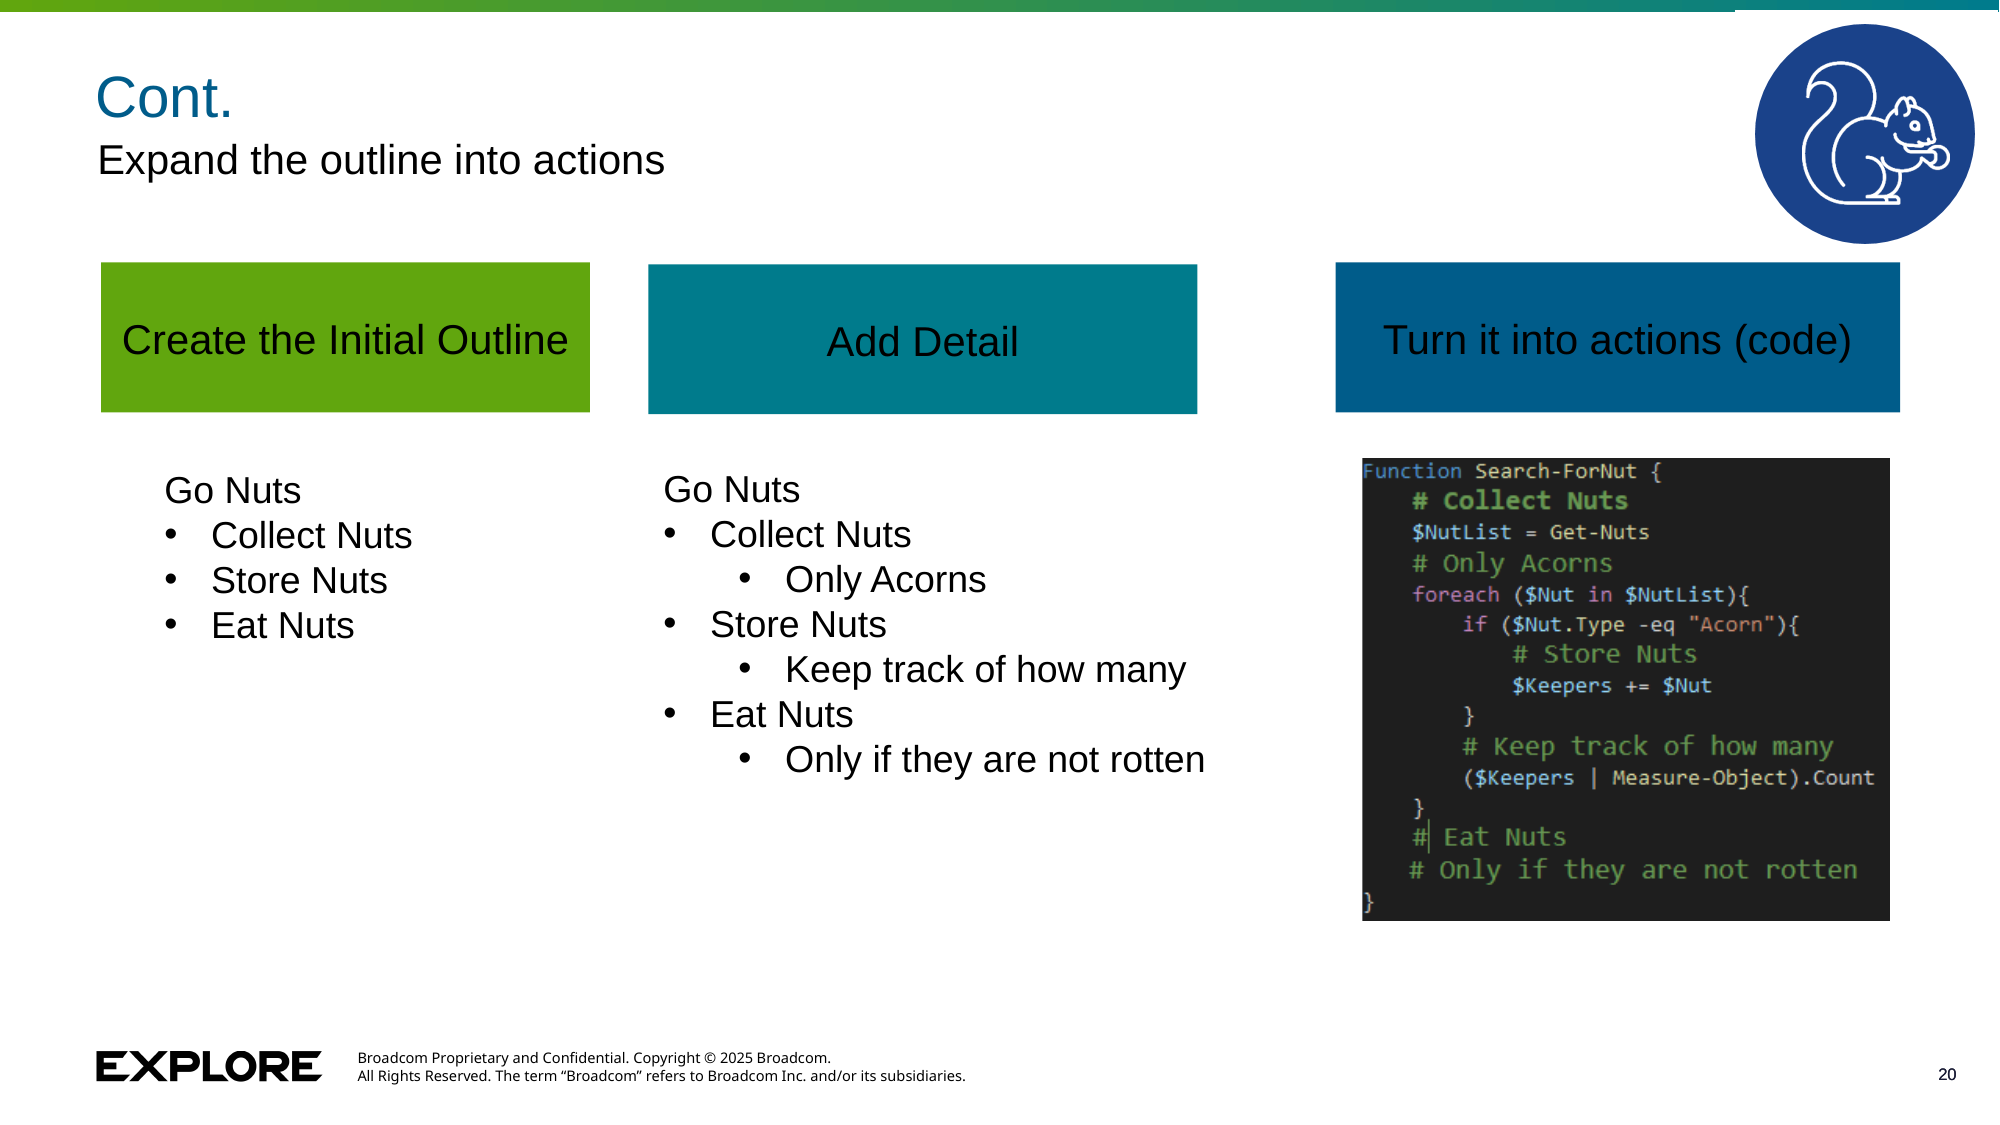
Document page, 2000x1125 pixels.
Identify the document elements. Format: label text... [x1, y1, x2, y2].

text_box Go Nuts Collect Nuts Store Nuts Eat Nuts [149, 458, 461, 698]
picture [1734, 10, 1998, 263]
text_box Create the Initial Outline [101, 262, 590, 413]
text_box Go Nuts Collect Nuts Only Acorns Store Nuts Keep track of how many Eat Nuts Only if they are not rotten [648, 457, 1249, 788]
title Cont. [95, 67, 1729, 131]
picture [96, 1051, 323, 1082]
picture [1361, 457, 1890, 921]
text_box Add Detail [648, 264, 1198, 415]
subtitle Expand the outline into actions [97, 133, 1729, 174]
text_box Turn it into actions (code) [1335, 262, 1901, 413]
